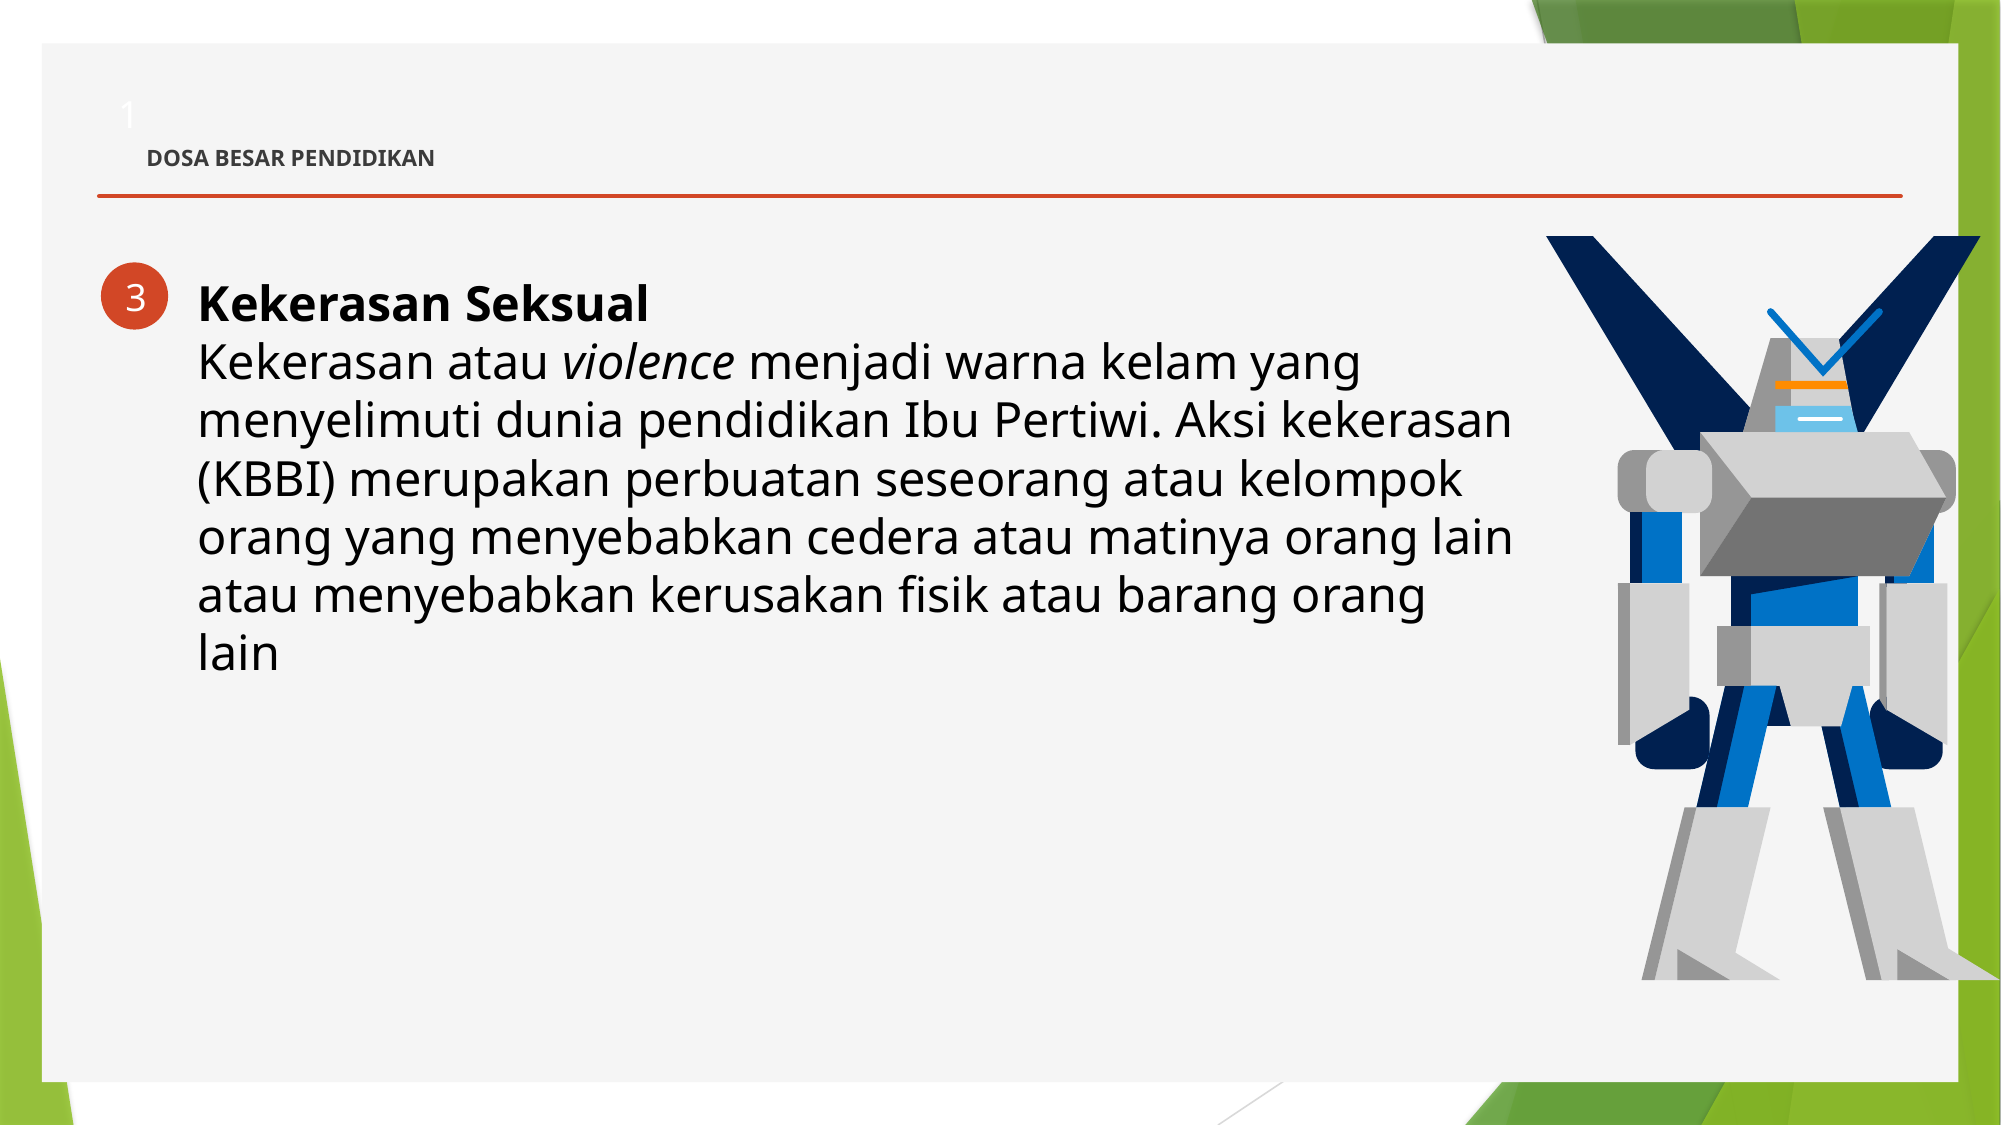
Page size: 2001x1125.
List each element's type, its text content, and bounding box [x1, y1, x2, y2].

picture [1544, 236, 2000, 981]
title DOSA BESAR PENDIDIKAN [85, 73, 1214, 179]
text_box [82, 83, 176, 331]
text_box Kekerasan Seksual Kekerasan atau violence menjadi warna kelam yang menyelimuti dunia pendidikan Ibu Pertiwi. Aksi kekerasan (KBBI) merupakan perbuatan seseorang atau kelompok orang yang menyebabkan cedera atau matinya orang lain atau menyebabkan kerusakan fisik atau barang orang lain [182, 221, 1535, 688]
